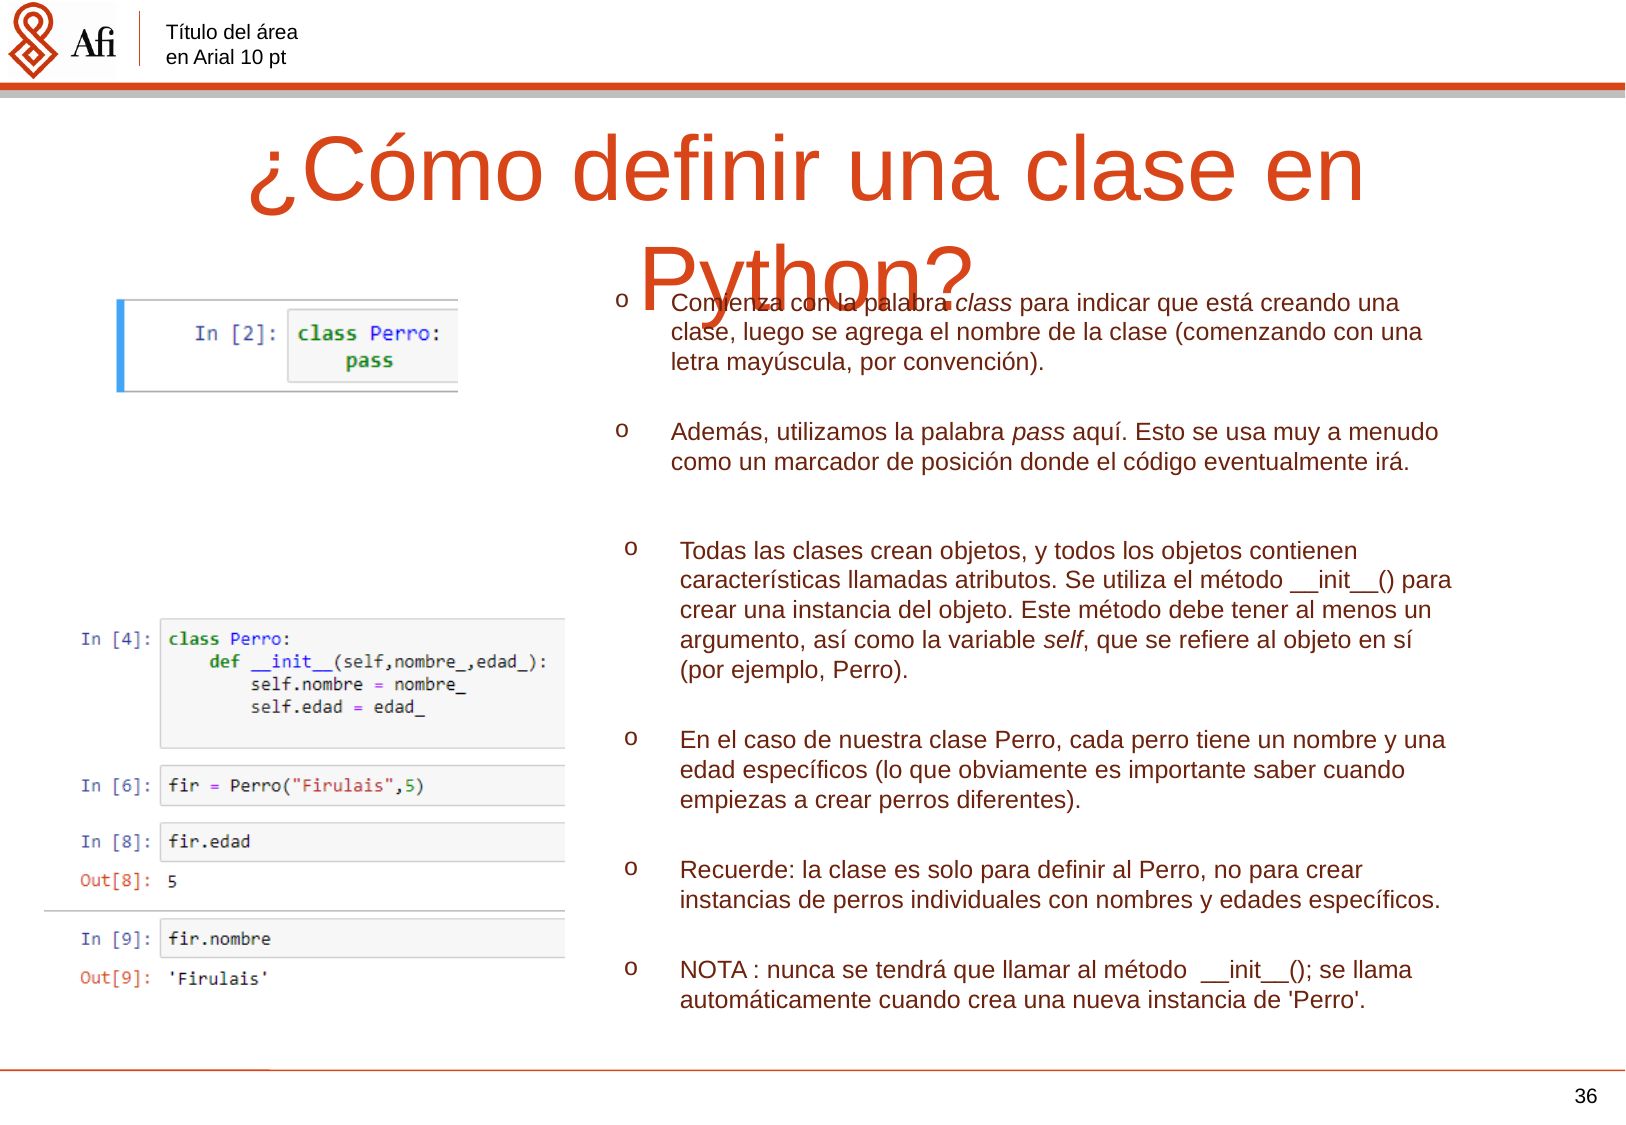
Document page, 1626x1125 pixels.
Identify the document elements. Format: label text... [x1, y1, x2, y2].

picture [44, 609, 565, 1005]
text_box Todas las clases crean objetos, y todos los objetos contienen características llamadas atributos. Se utiliza el método __init__() para crear una instancia del objeto. Este método debe tener al menos un argumento, así como la variable self, que se refiere al objeto en sí (por ejemplo, Perro). En el caso de nuestra clase Perro, cada perro tiene un nombre y una edad específicos (lo que obviamente es importante saber cuando empiezas a crear perros diferentes). Recuerde: la clase es solo para definir al Perro, no para crear instancias de perros individuales con nombres y edades específicos. NOTA : nunca se tendrá que llamar al método __init__(); se llama automáticamente cuando crea una nueva instancia de 'Perro'. [608, 526, 1478, 1047]
list Comienza con la palabra class para indicar que está creando una clase, luego se agrega el nombre de la clase (comenzando con una letra mayúscula, por convención). Además, utilizamos la palabra pass aquí. Esto se usa muy a menudo como un marcador de posición donde el código eventualmente irá. [599, 278, 1469, 504]
picture [108, 290, 458, 410]
picture [8, 2, 116, 79]
slide_number 36 [1438, 1074, 1613, 1125]
title ¿Cómo definir una clase en Python? [80, 101, 1534, 256]
